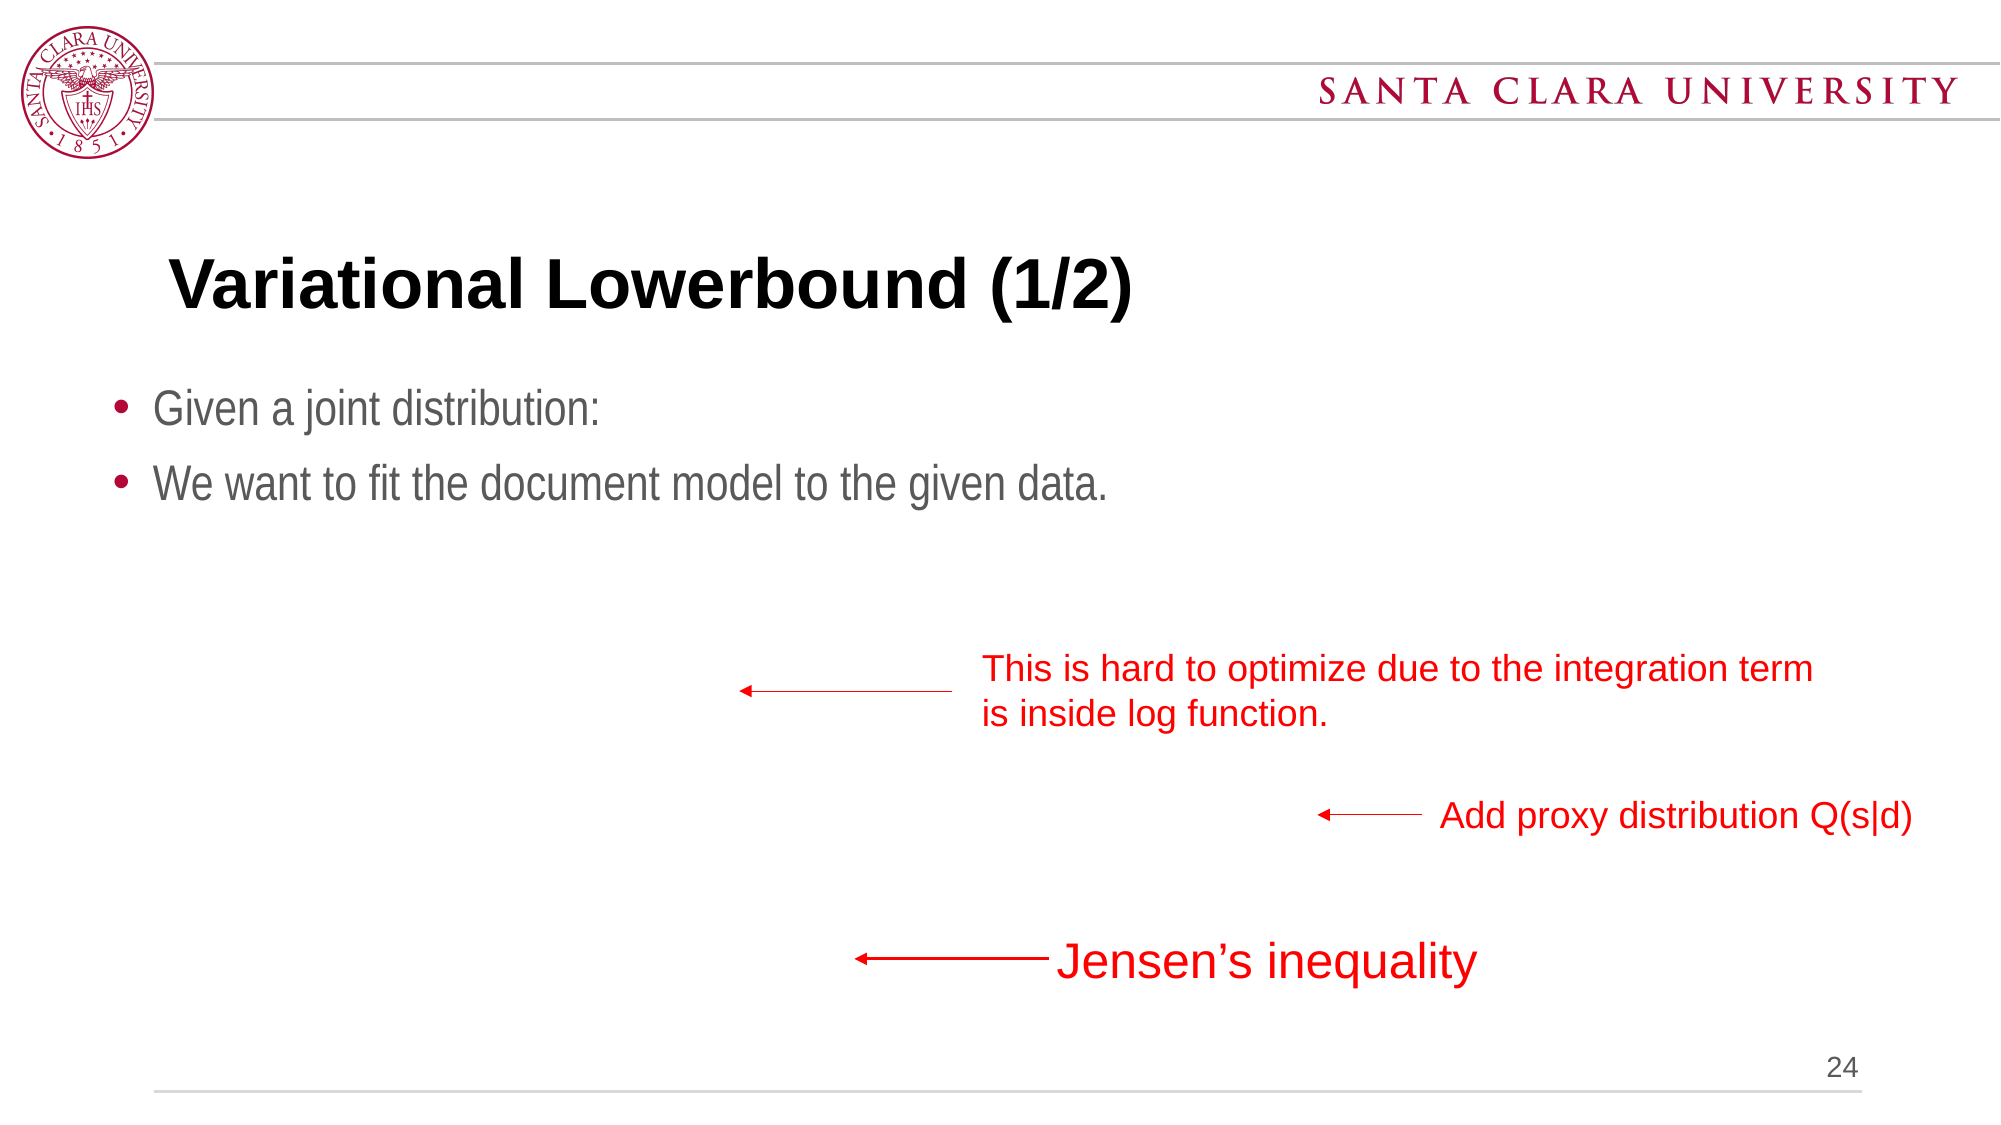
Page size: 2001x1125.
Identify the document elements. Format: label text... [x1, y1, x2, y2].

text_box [739, 636, 1856, 743]
picture [1320, 77, 1958, 104]
title Variational Lowerbound (1/2) [153, 191, 1863, 380]
list 24 [1238, 1026, 1874, 1092]
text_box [1317, 783, 1932, 845]
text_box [854, 920, 1593, 997]
picture [21, 26, 154, 159]
